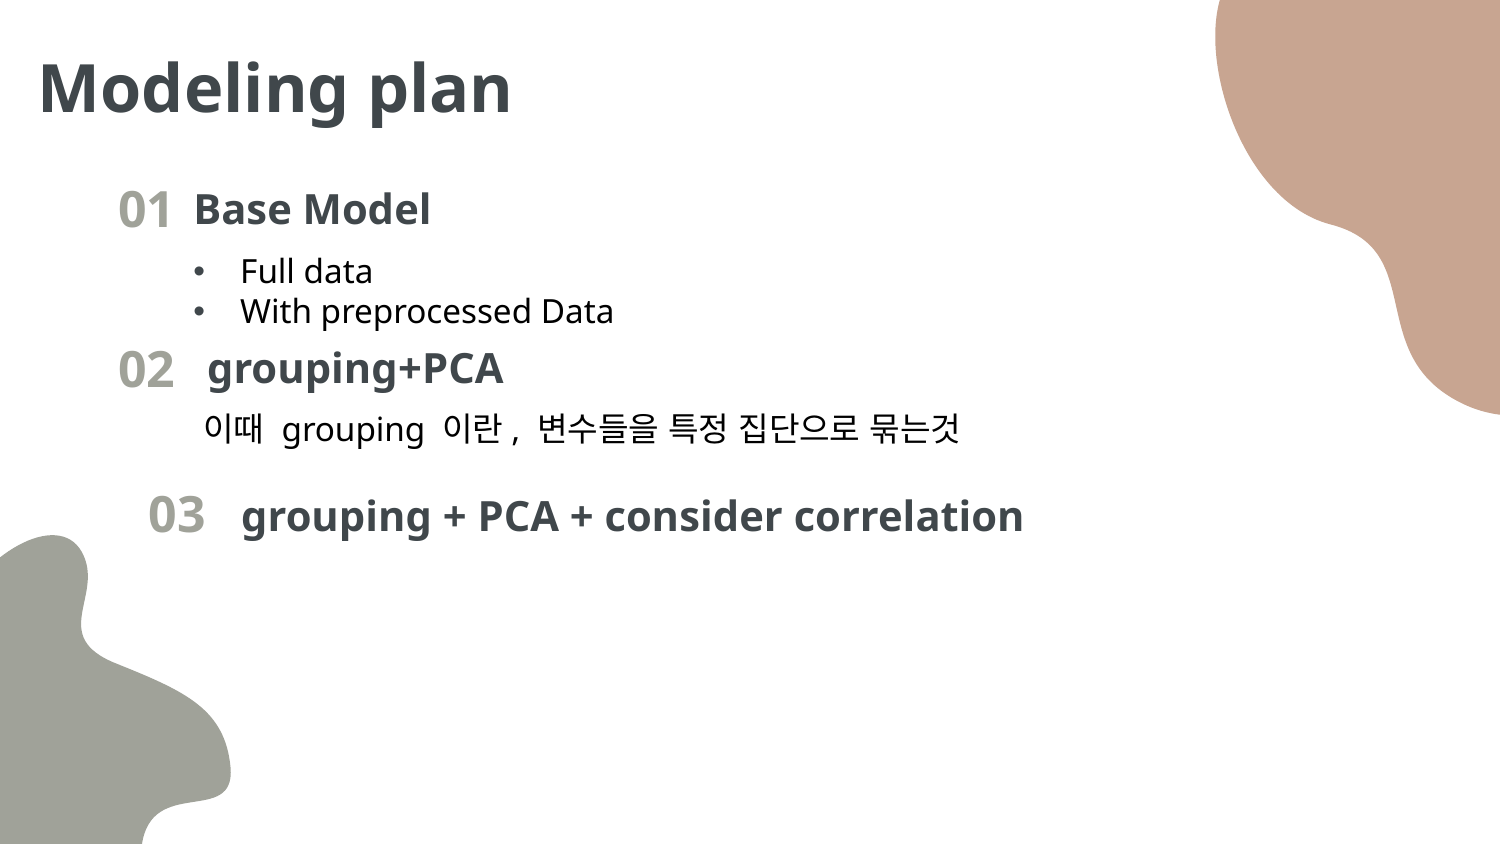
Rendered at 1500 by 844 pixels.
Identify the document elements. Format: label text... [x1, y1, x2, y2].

text_box 03 [128, 476, 227, 544]
text_box Modeling plan [0, 0, 589, 141]
title 02 [97, 331, 196, 399]
title 01 [97, 172, 196, 240]
subtitle 이때 grouping 이란, 변수들을 특정 집단으로 묶는것 [188, 393, 1308, 562]
subtitle grouping+PCA [192, 326, 750, 393]
text_box grouping + PCA + consider correlation [226, 474, 1181, 550]
subtitle Base Model [178, 167, 494, 235]
subtitle Full data With preprocessed Data [178, 235, 1049, 338]
